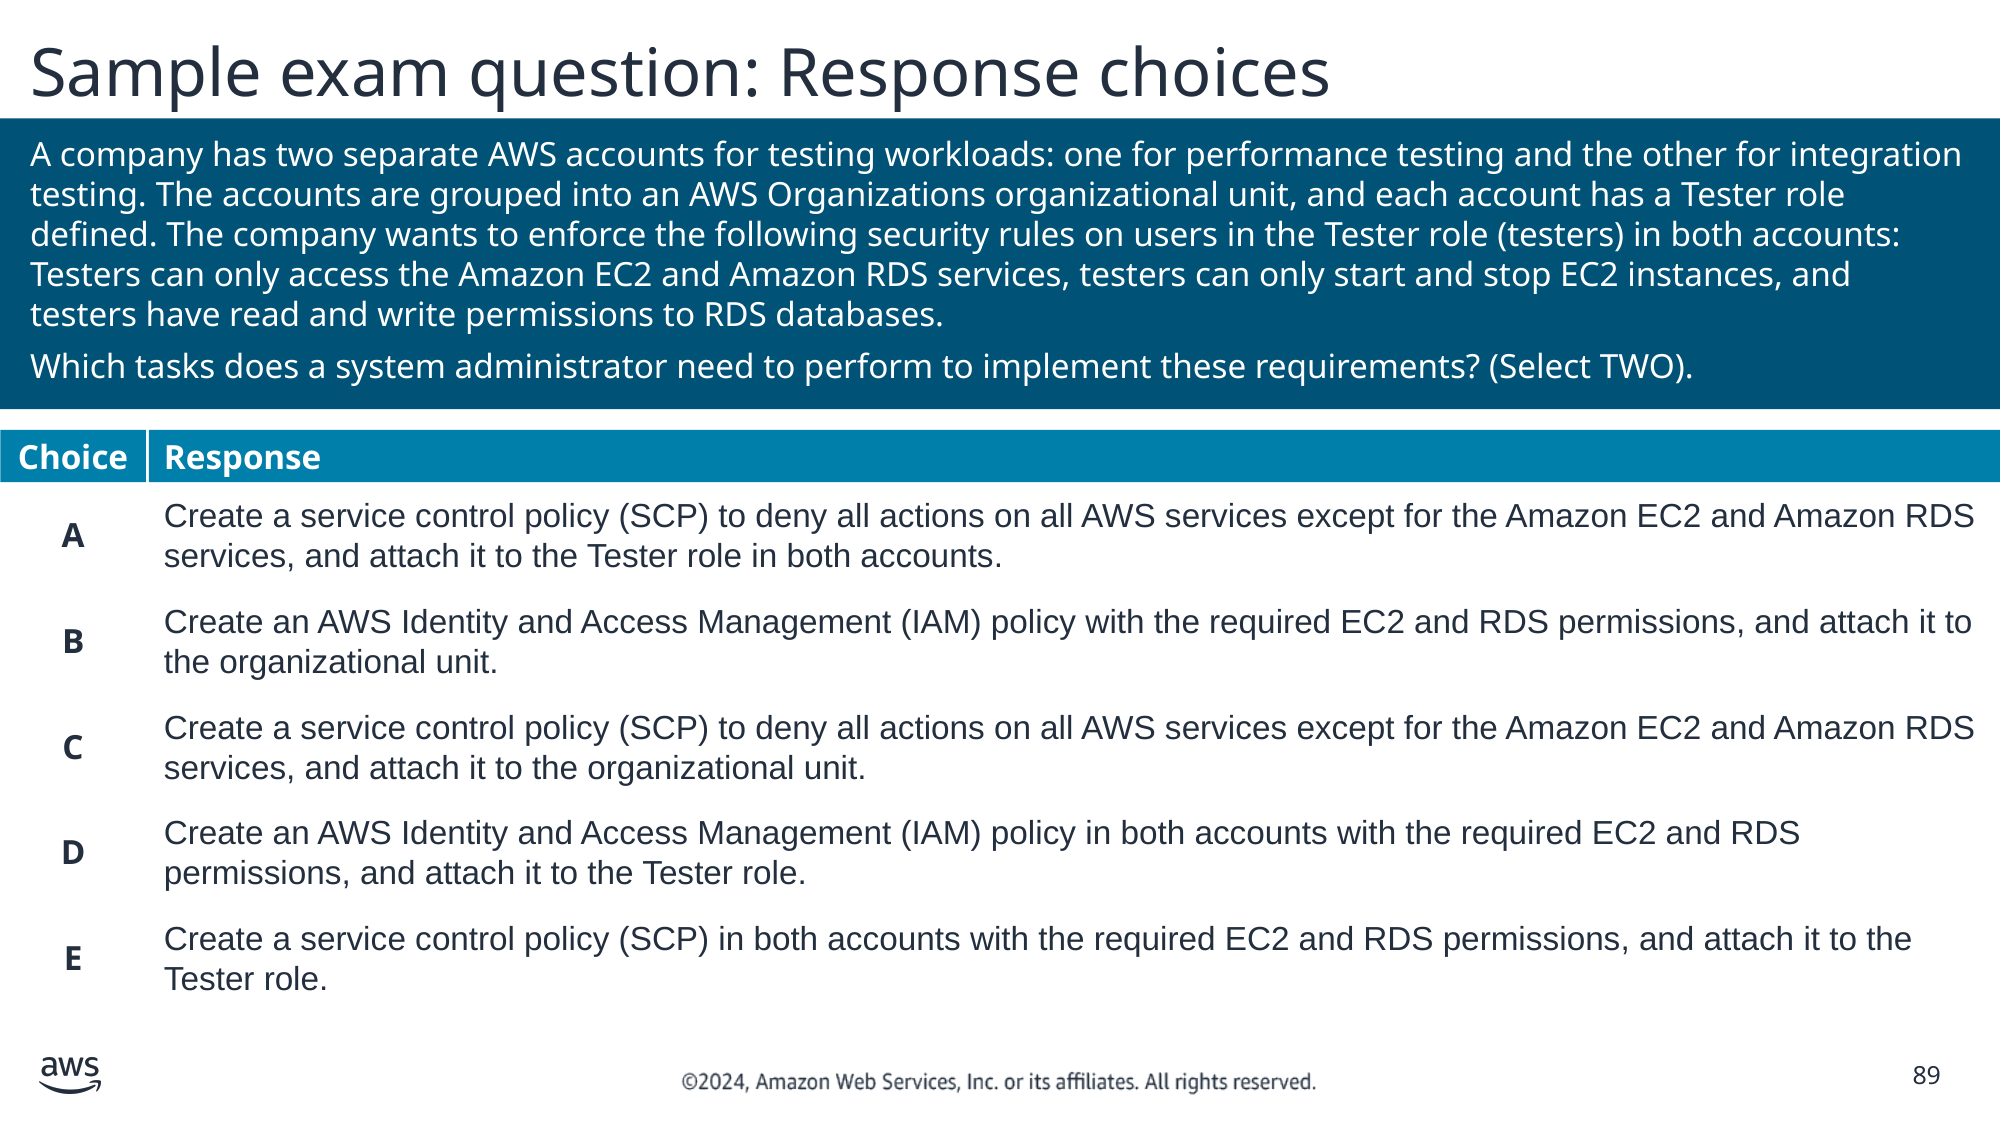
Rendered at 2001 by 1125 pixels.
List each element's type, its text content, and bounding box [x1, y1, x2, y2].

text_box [0, 481, 2000, 1010]
picture [621, 1061, 1378, 1105]
text_box Response [148, 429, 2000, 479]
picture [39, 1057, 101, 1094]
slide_number ‹#› [1861, 1057, 1941, 1095]
text_box Choice [0, 429, 146, 481]
title Sample exam question: Response choices [0, 0, 2000, 118]
list A company has two separate AWS accounts for testing workloads: one for performance testing and the other for integration testing. The accounts are grouped into an AWS Organizations organizational unit, and each account has a Tester role defined. The company wants to enforce the following security rules on users in the Tester role (testers) in both accounts: Testers can only access the Amazon EC2 and Amazon RDS services, testers can only start and stop EC2 instances, and testers have read and write permissions to RDS databases. Which tasks does a system administrator need to perform to implement these requirements? (Select TWO). [0, 118, 2000, 410]
